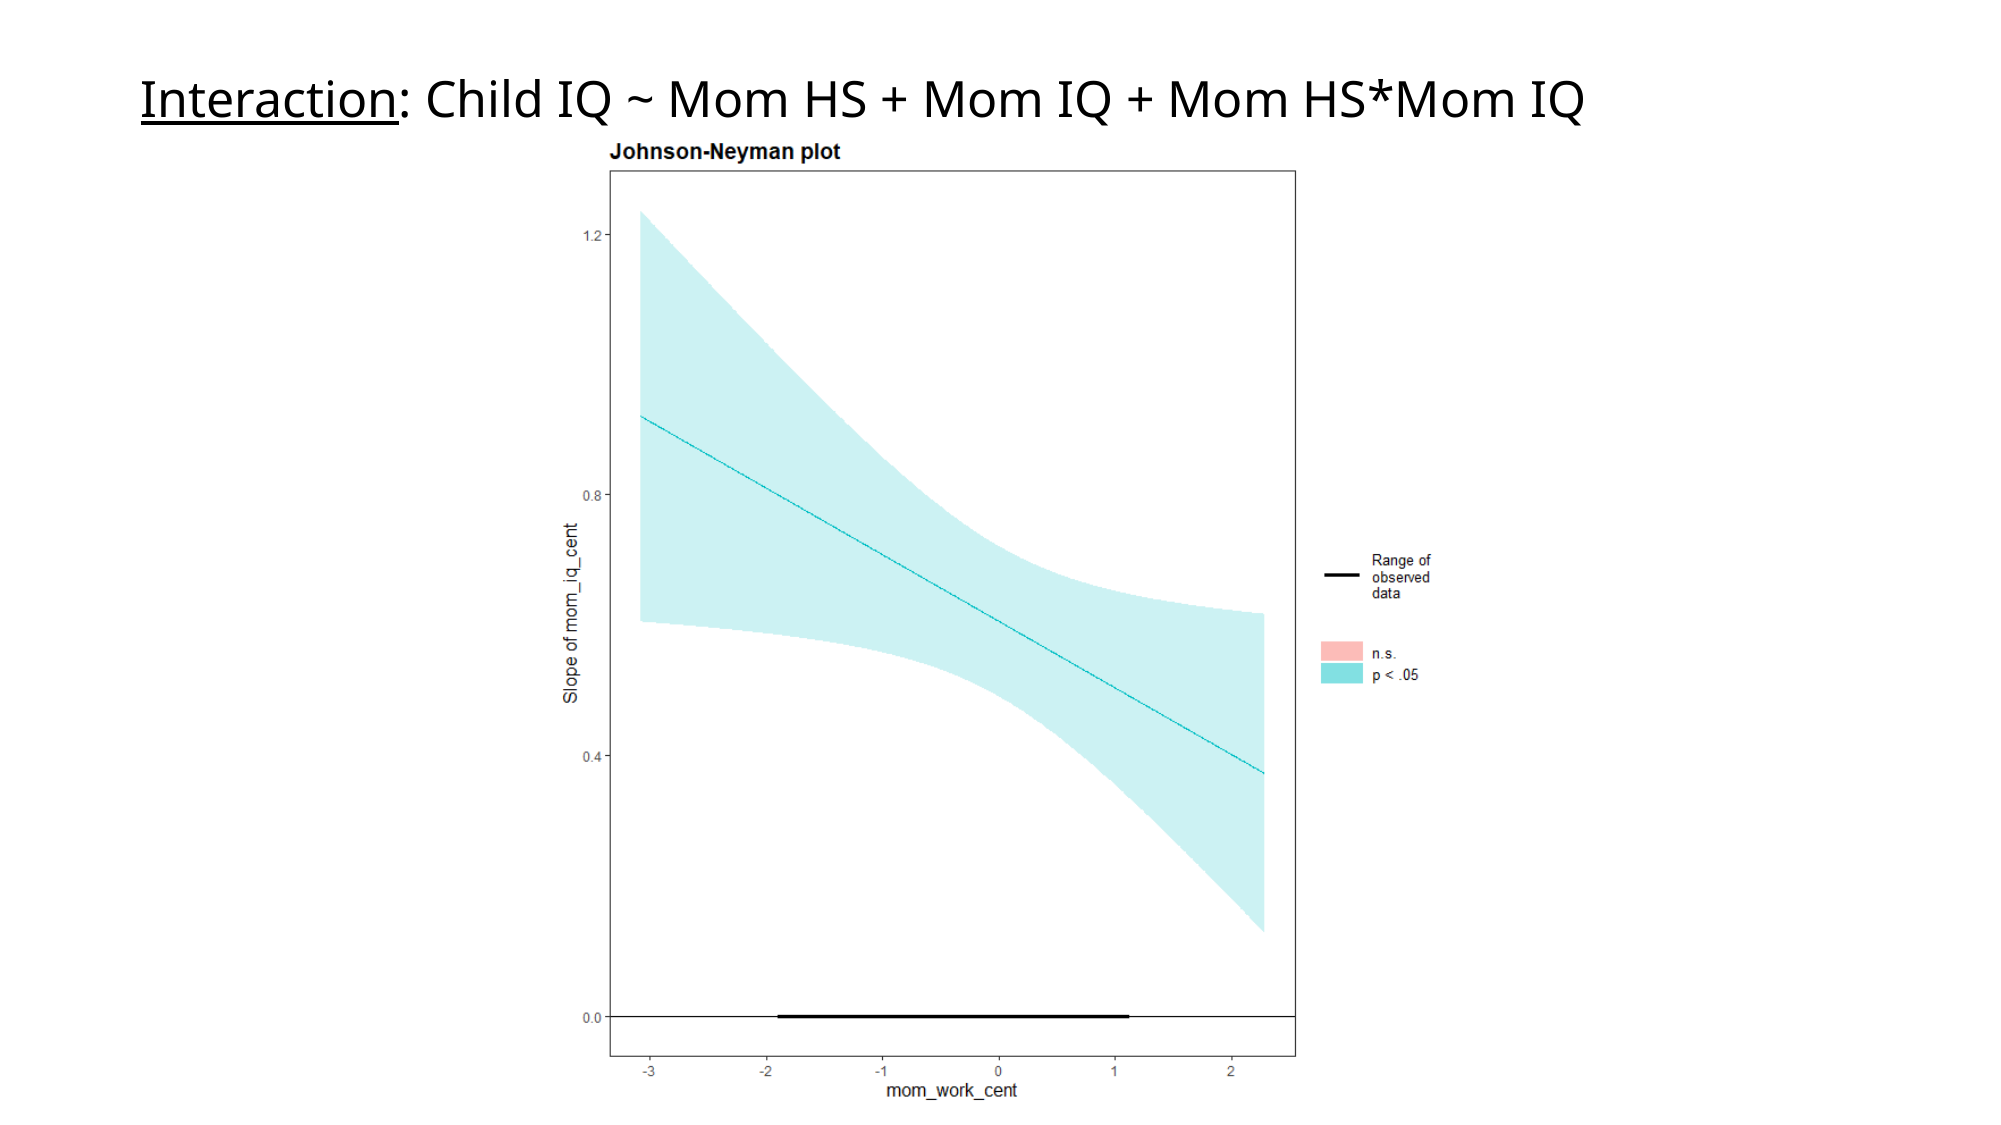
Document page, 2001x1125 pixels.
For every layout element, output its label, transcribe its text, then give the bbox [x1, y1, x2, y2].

picture [553, 133, 1447, 1108]
text_box Interaction: Child IQ ~ Mom HS + Mom IQ + Mom HS*Mom IQ [125, 59, 1851, 278]
